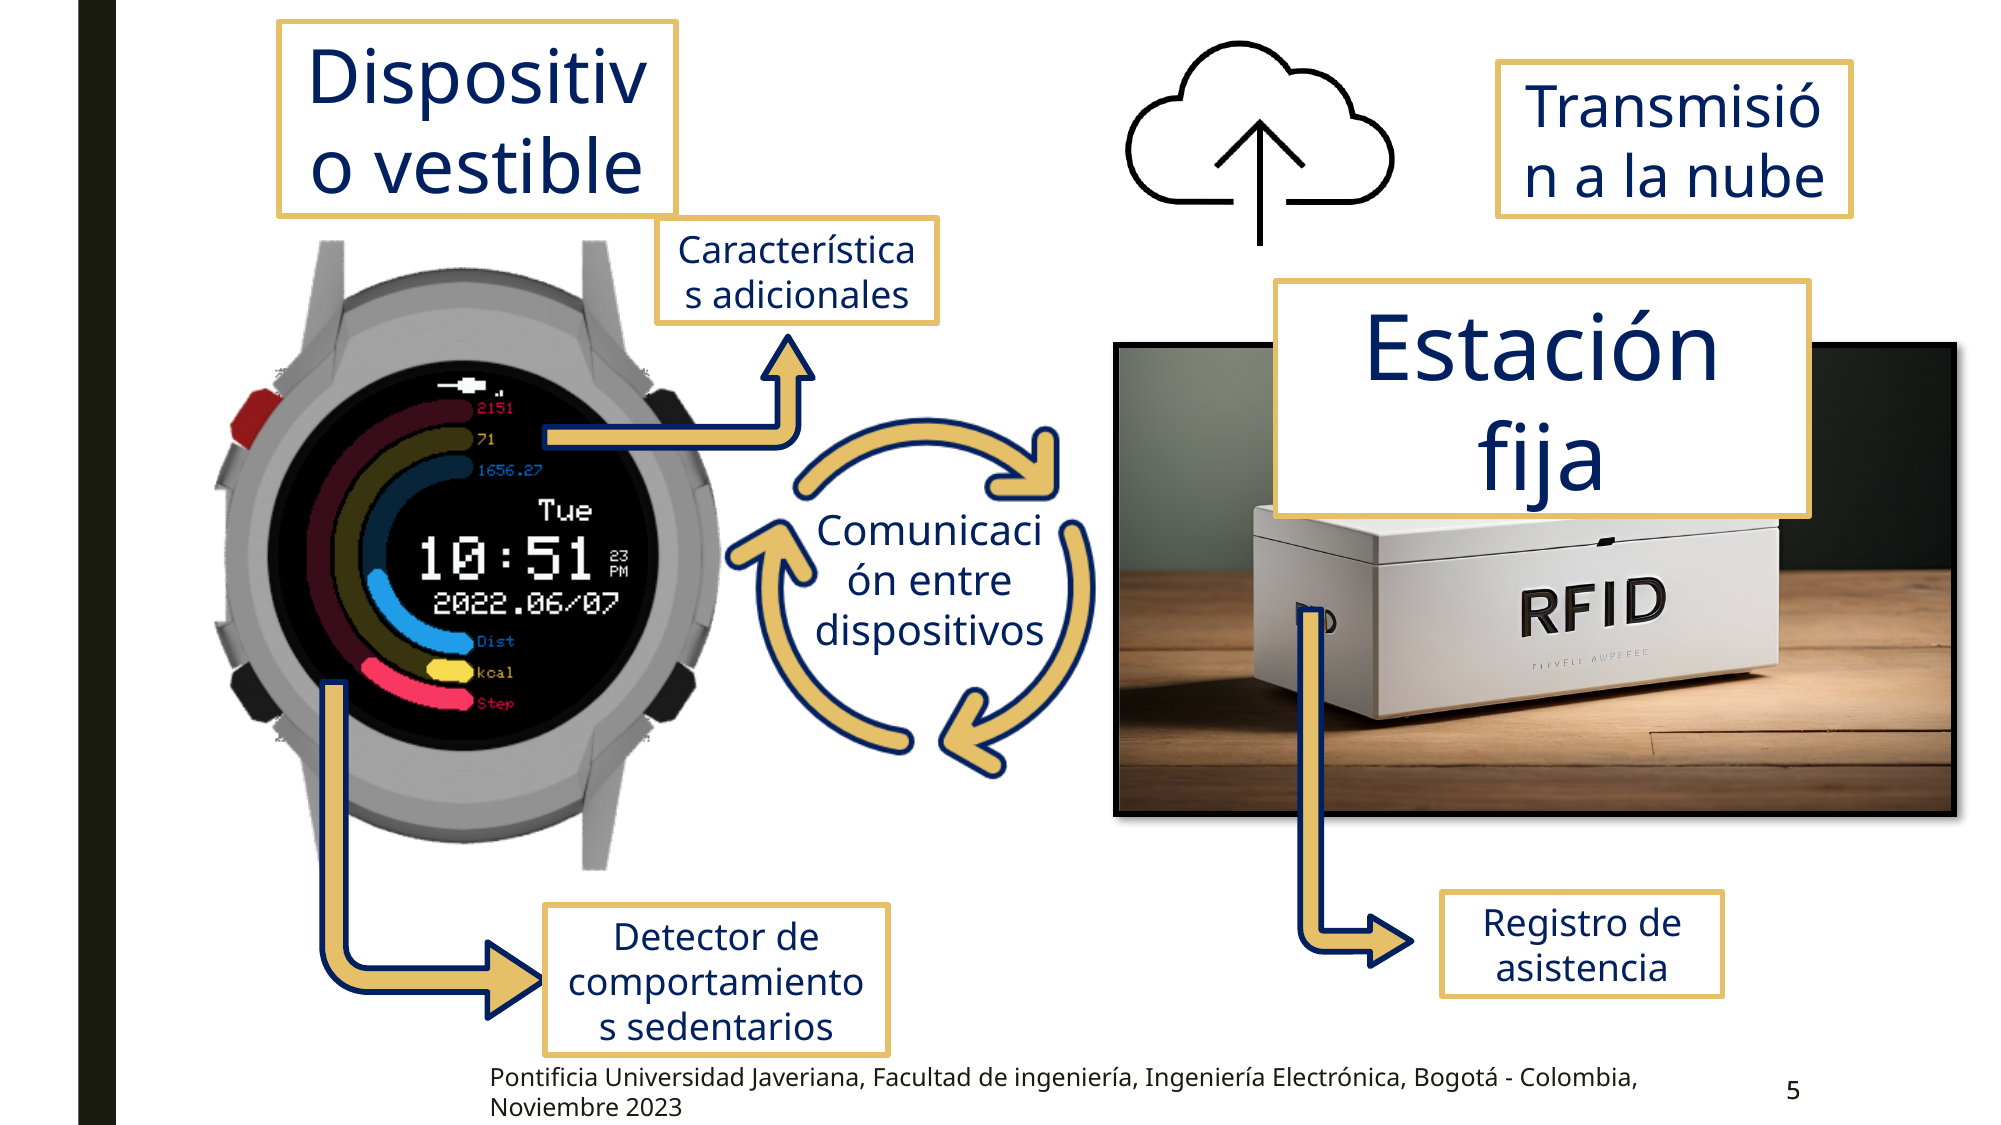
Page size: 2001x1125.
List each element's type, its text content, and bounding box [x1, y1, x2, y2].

text_box [1297, 811, 1415, 969]
picture [145, 238, 1952, 874]
text_box Transmisión a la nube [1495, 59, 1854, 219]
text_box [319, 874, 542, 1021]
picture [1118, 2, 1400, 284]
footer Pontificia Universidad Javeriana, Facultad de ingeniería, Ingeniería Electrónica, Bogotá - Colombia, Noviembre 2023 [474, 1058, 1553, 1125]
text_box Características adicionales [654, 215, 940, 325]
text_box Estación fija [1273, 278, 1812, 347]
text_box Registro de asistencia [1439, 889, 1725, 999]
text_box Detector de comportamientos sedentarios [542, 902, 891, 1058]
text_box Dispositivo vestible [276, 19, 679, 219]
slide_number 5 [1553, 1058, 1816, 1125]
